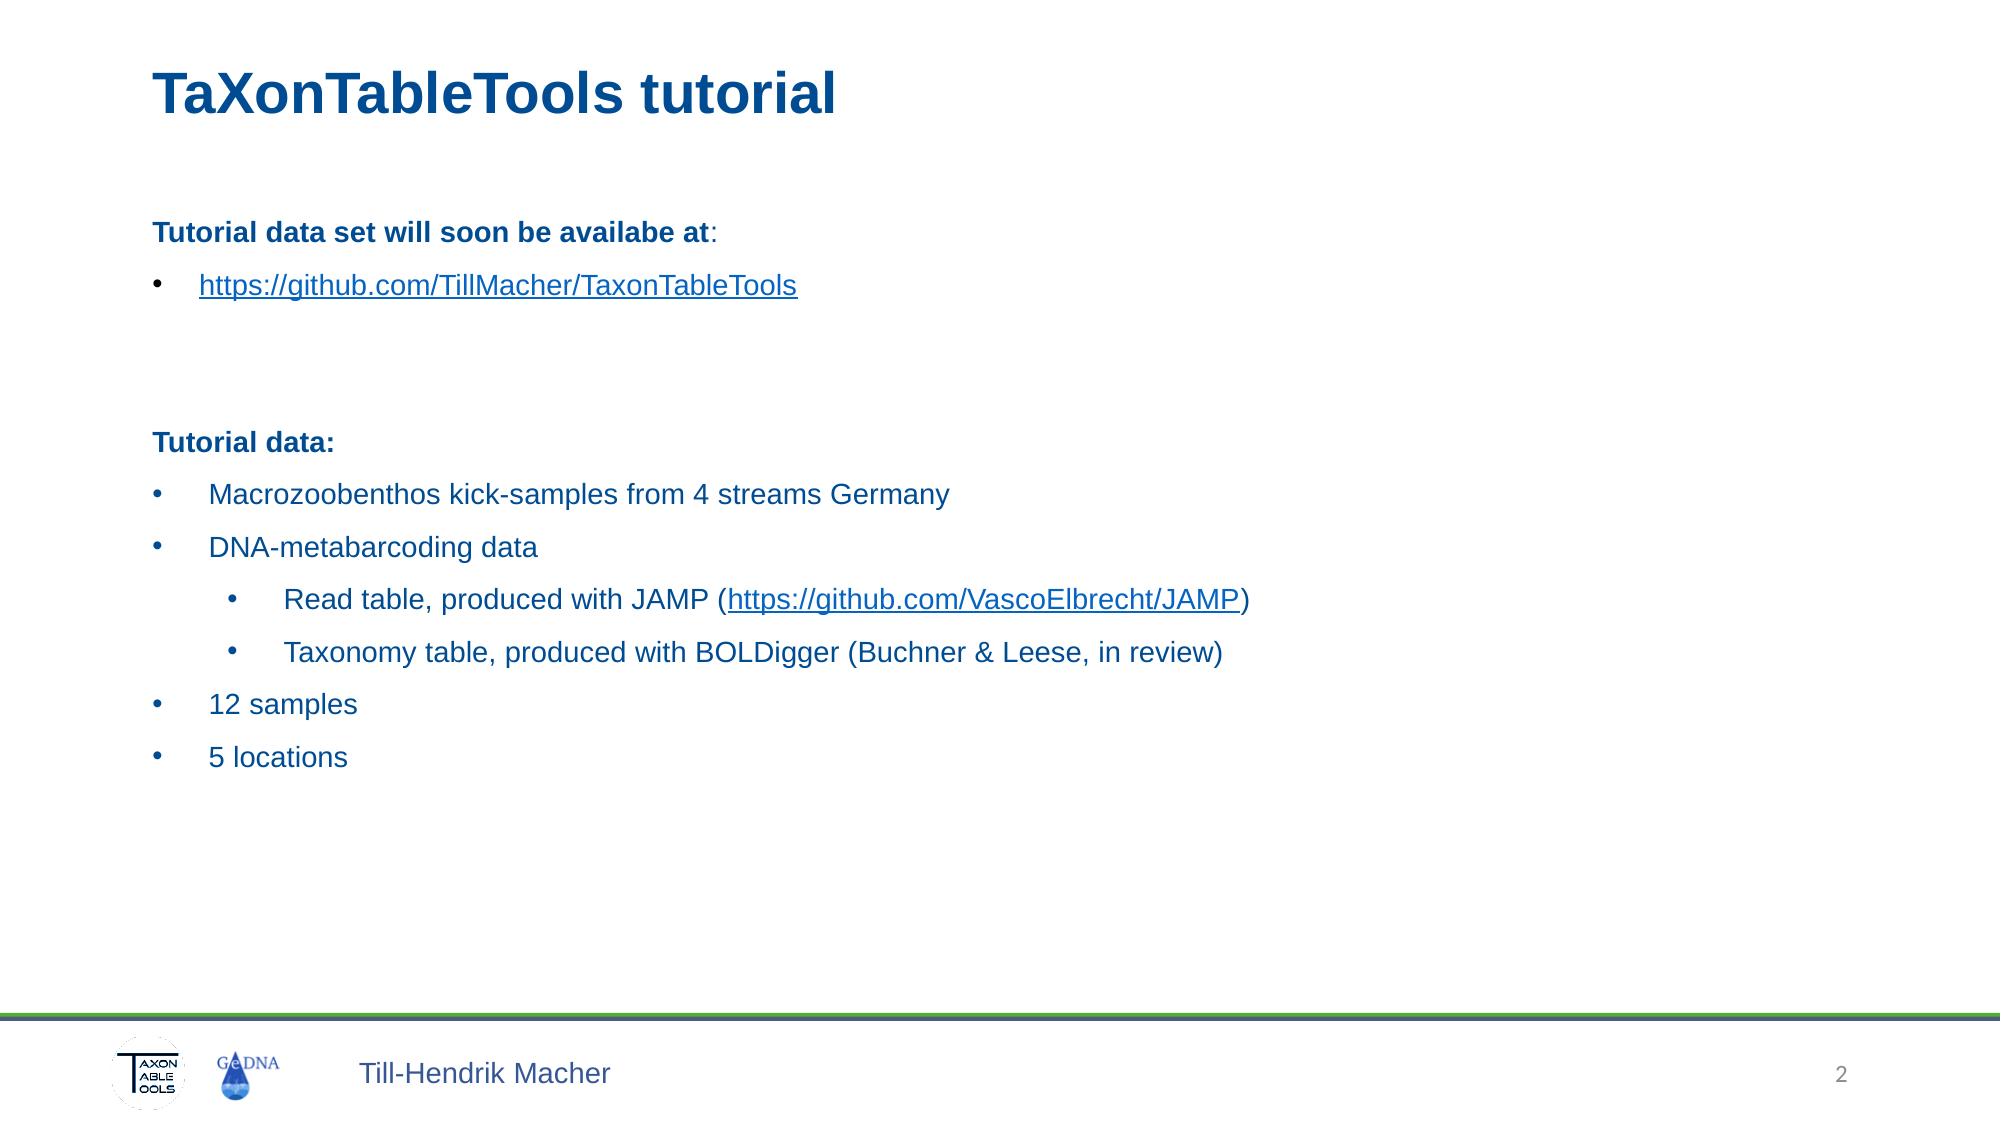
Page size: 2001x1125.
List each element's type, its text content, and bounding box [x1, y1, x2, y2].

text_box 2 [1412, 1042, 1863, 1103]
text_box Tutorial data set will soon be availabe at: https://github.com/TillMacher/TaxonTableTools Tutorial data: Macrozoobenthos kick-samples from 4 streams Germany DNA-metabarcoding data Read table, produced with JAMP (https://github.com/VascoElbrecht/JAMP) Taxonomy table, produced with BOLDigger (Buchner & Leese, in review) 12 samples 5 locations [137, 189, 1824, 951]
text_box TaXonTableTools tutorial [137, 0, 1863, 189]
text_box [110, 1035, 635, 1110]
